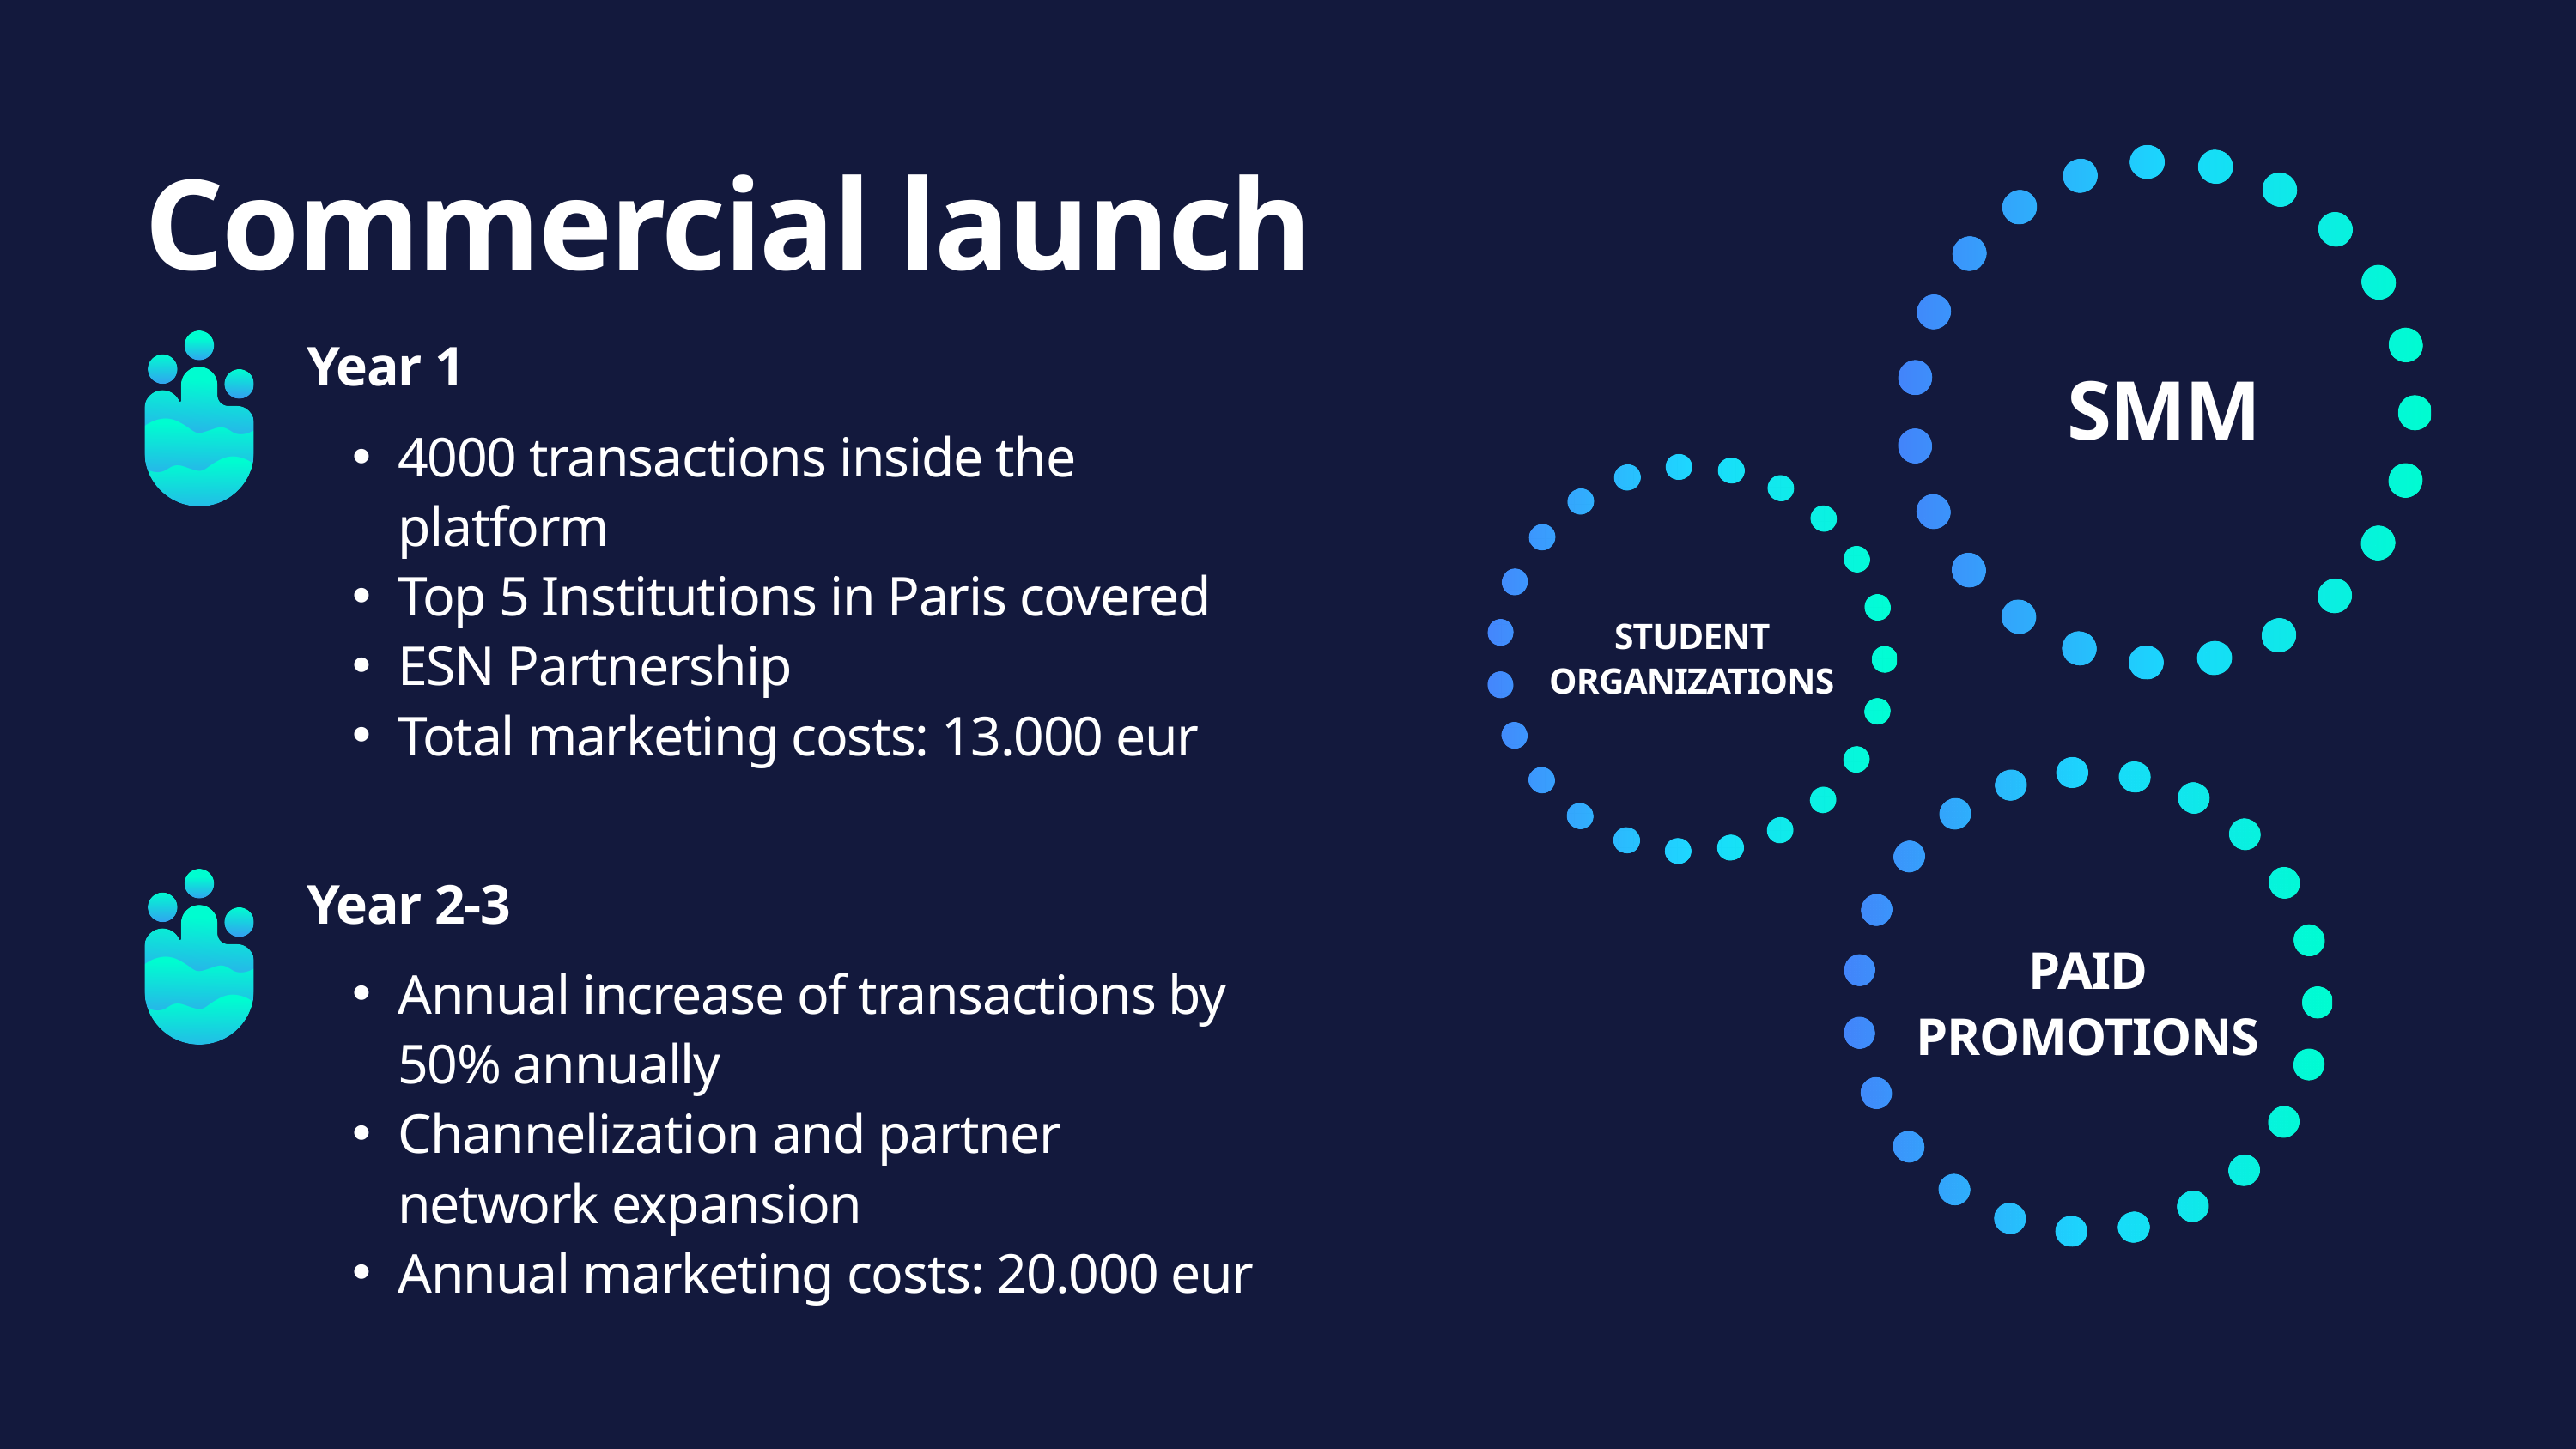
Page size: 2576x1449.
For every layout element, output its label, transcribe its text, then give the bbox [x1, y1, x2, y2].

text_box [1486, 453, 1898, 864]
text_box 4000 transactions inside the platform Top 5 Institutions in Paris covered ESN Partnership Total marketing costs: 13.000 eur [307, 417, 1262, 834]
text_box PAID PROMOTIONS [1907, 932, 2269, 1066]
text_box STUDENT ORGANIZATIONS [1540, 610, 1844, 702]
text_box Commercial launch [144, 144, 1410, 295]
text_box Year 1 [307, 326, 1262, 397]
text_box [144, 869, 254, 1045]
text_box [1843, 756, 2333, 1247]
text_box [144, 330, 254, 506]
text_box Year 2-3 [307, 865, 1262, 936]
text_box Annual increase of transactions by 50% annually Сhannelization and partner network expansion Annual marketing costs: 20.000 eur [307, 955, 1262, 1304]
text_box SMM [1966, 350, 2361, 457]
text_box [1897, 144, 2432, 680]
